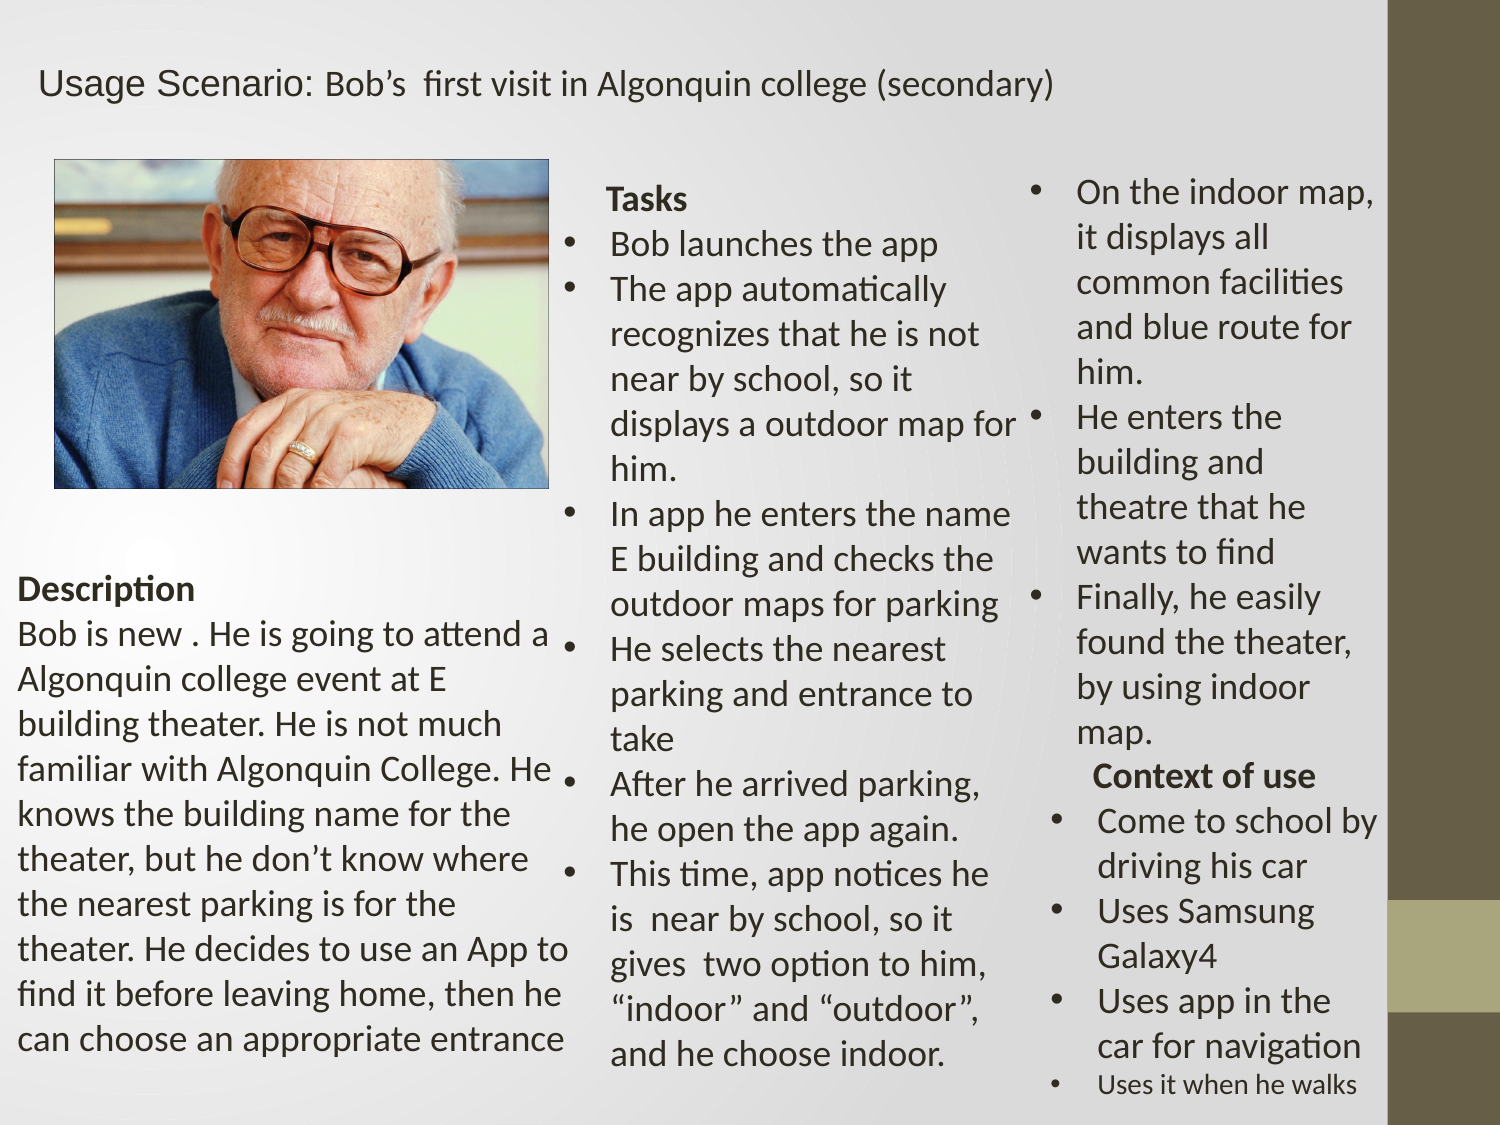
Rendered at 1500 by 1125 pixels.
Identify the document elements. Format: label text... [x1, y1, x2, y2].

text_box Usage Scenario: Bob’s first visit in Algonquin college (secondary) [23, 0, 1186, 112]
text_box On the indoor map, it displays all common facilities and blue route for him. He enters the building and theatre that he wants to find Finally, he easily found the theater, by using indoor map. [1014, 159, 1400, 760]
text_box Tasks Bob launches the app The app automatically recognizes that he is not near by school, so it displays a outdoor map for him. In app he enters the name E building and checks the outdoor maps for parking He selects the nearest parking and entrance to take After he arrived parking, he open the app again. This time, app notices he is near by school, so it gives two option to him, “indoor” and “outdoor”, and he choose indoor. [548, 121, 1036, 1125]
picture [53, 159, 549, 490]
text_box Description Bob is new . He is going to attend a Algonquin college event at E building theater. He is not much familiar with Algonquin College. He knows the building name for the theater, but he don’t know where the nearest parking is for the theater. He decides to use an App to find it before leaving home, then he can choose an appropriate entrance [2, 516, 548, 1067]
text_box Context of use Come to school by driving his car Uses Samsung Galaxy4 Uses app in the car for navigation Uses it when he walks [1035, 760, 1400, 1125]
